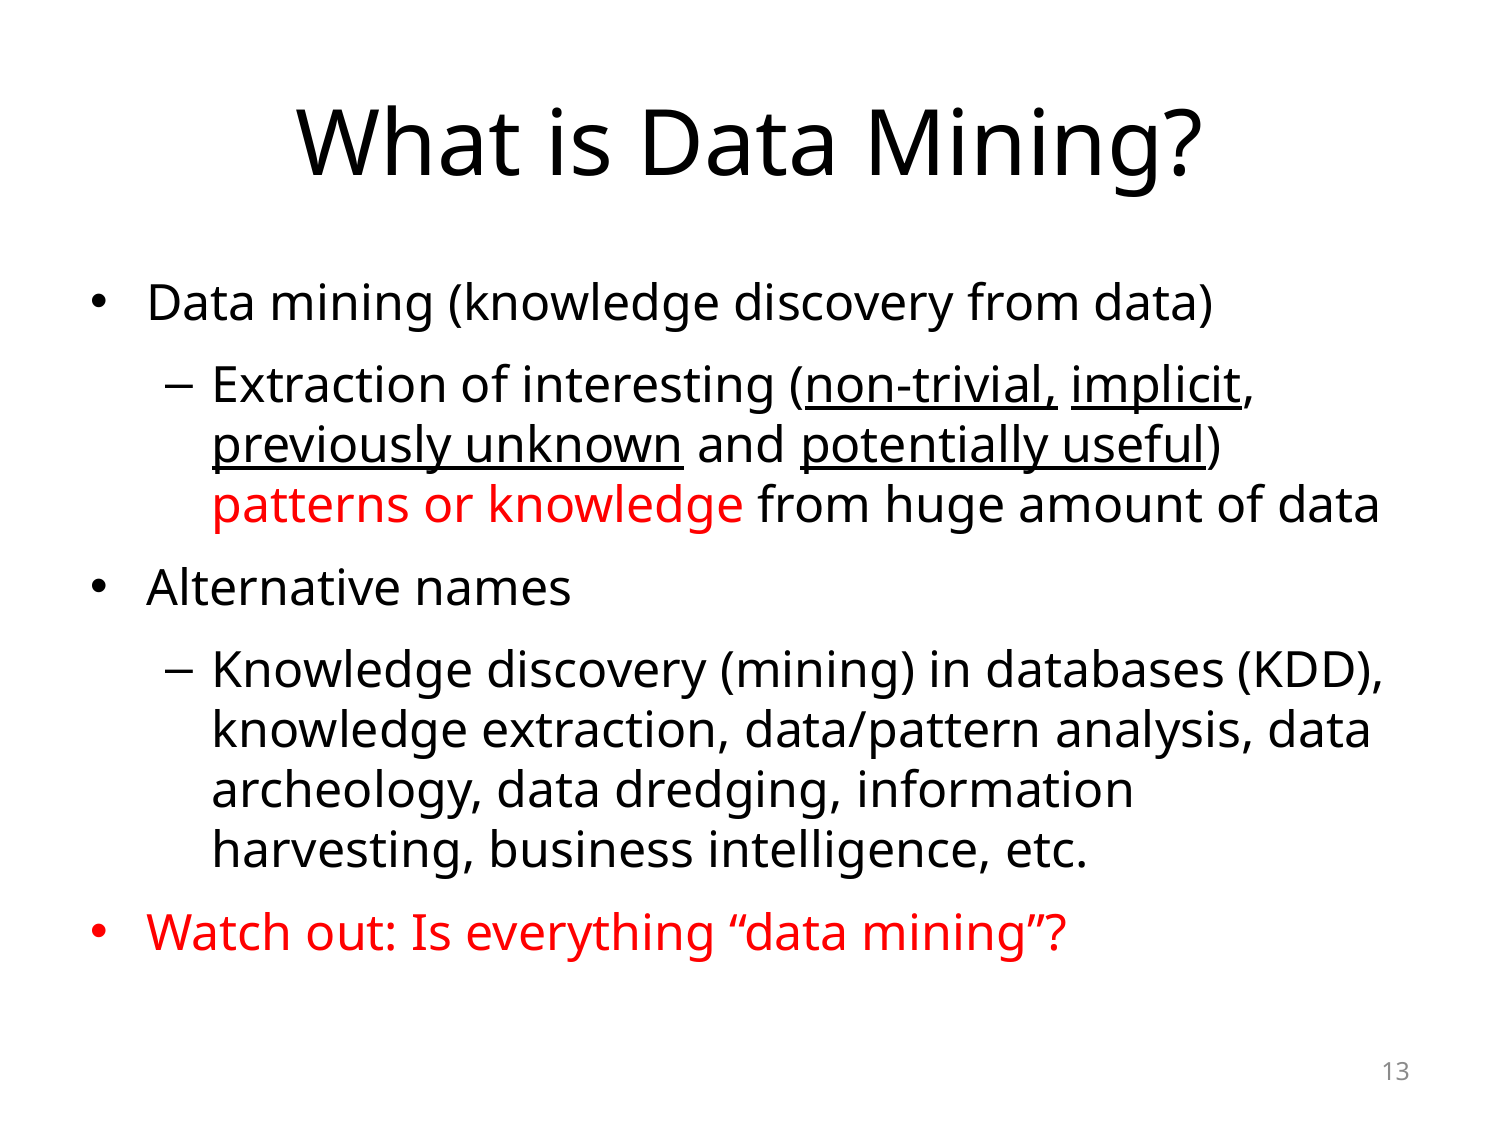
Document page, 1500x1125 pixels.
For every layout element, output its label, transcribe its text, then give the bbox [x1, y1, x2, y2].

list Data mining (knowledge discovery from data) Extraction of interesting (non-trivial, implicit, previously unknown and potentially useful) patterns or knowledge from huge amount of data Alternative names Knowledge discovery (mining) in databases (KDD), knowledge extraction, data/pattern analysis, data archeology, data dredging, information harvesting, business intelligence, etc. Watch out: Is everything “data mining”? [75, 262, 1425, 1005]
slide_number 13 [1074, 1042, 1425, 1103]
title What is Data Mining? [75, 45, 1425, 233]
